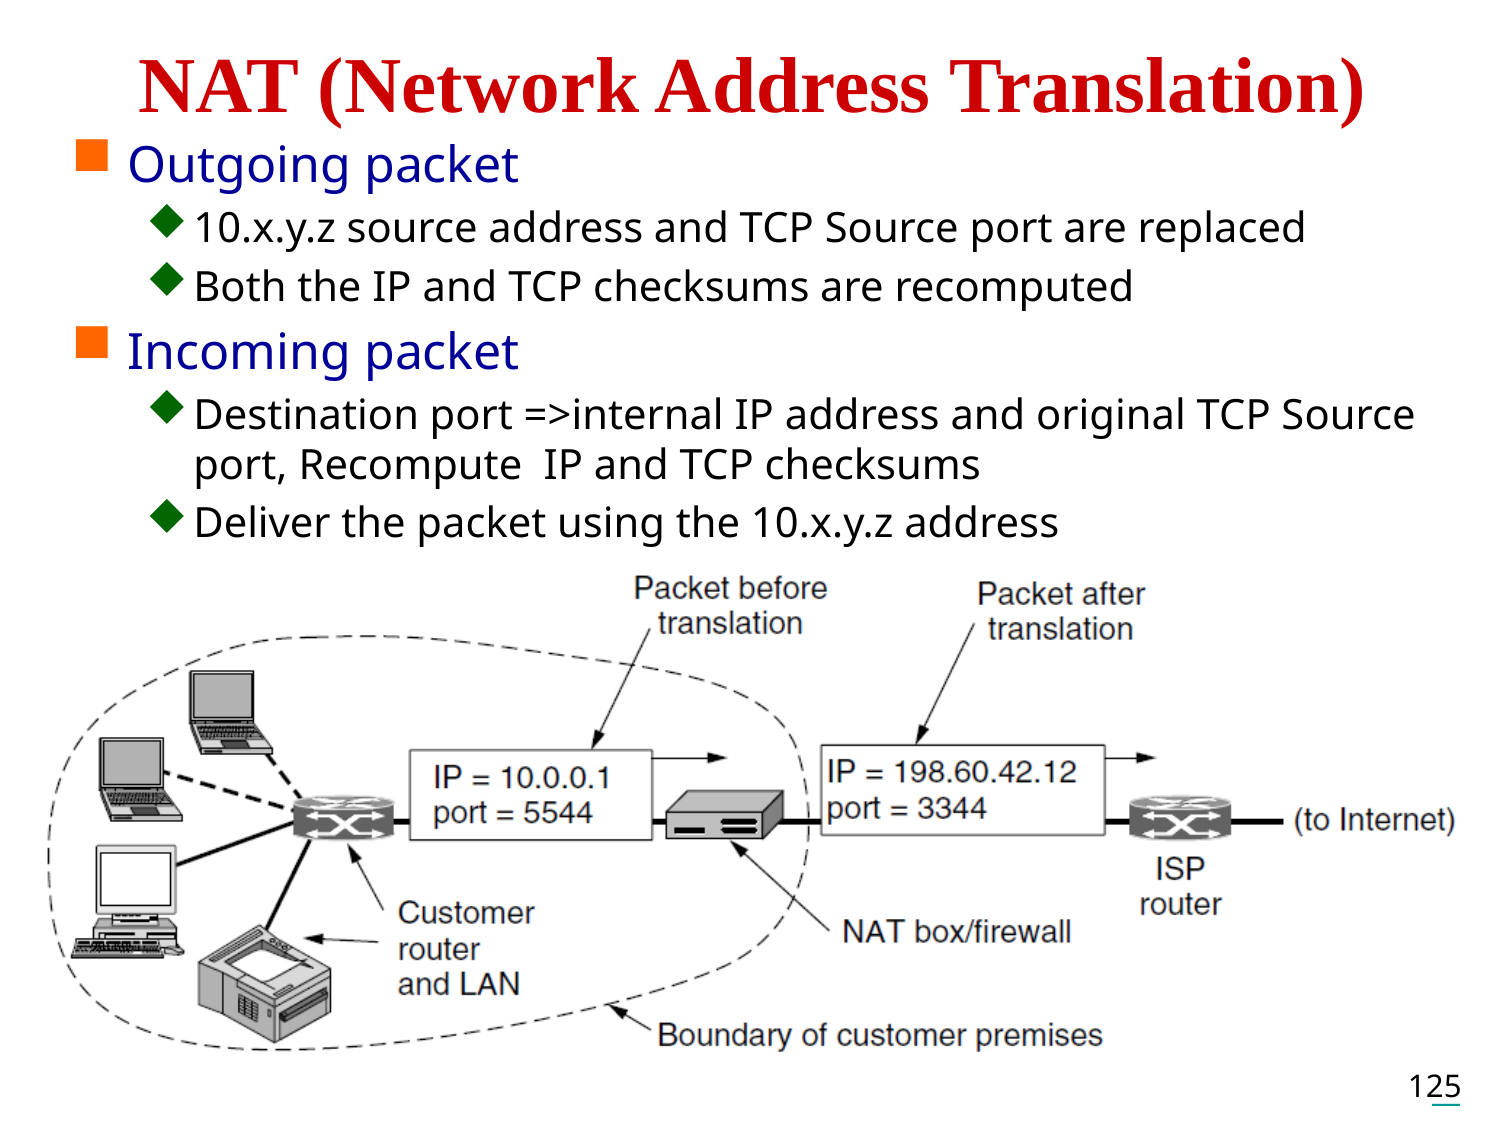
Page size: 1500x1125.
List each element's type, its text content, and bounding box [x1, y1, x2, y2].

title NAT (Network Address Translation) [100, 26, 1405, 125]
picture [29, 538, 1493, 1068]
text_box Outgoing packet 10.x.y.z source address and TCP Source port are replaced Both the IP and TCP checksums are recomputed Incoming packet Destination port =>internal IP address and original TCP Source port, Recompute IP and TCP checksums Deliver the packet using the 10.x.y.z address [56, 125, 1439, 537]
